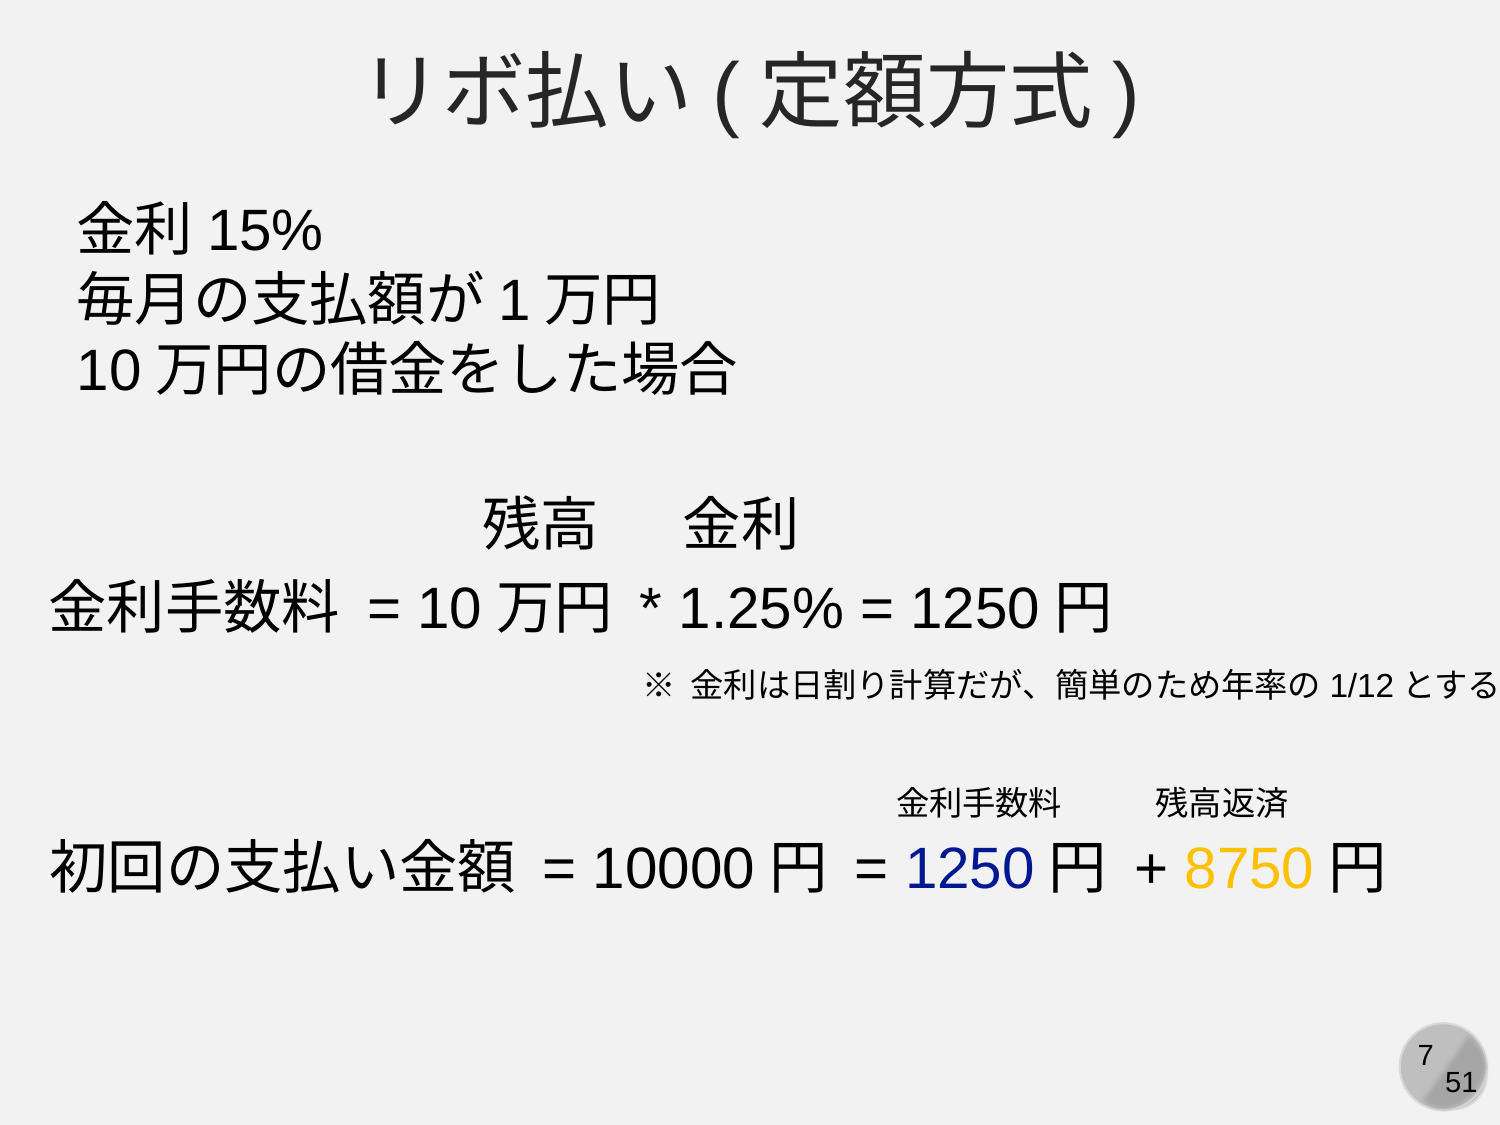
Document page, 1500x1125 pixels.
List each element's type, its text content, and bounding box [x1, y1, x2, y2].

text_box 初回の支払い金額 = 10000円 = 1250円 + 8750円 [34, 822, 1402, 908]
text_box 残高 [467, 479, 614, 565]
text_box ※ 金利は日割り計算だが、簡単のため年率の1/12とする [627, 656, 1500, 712]
text_box 金利手数料 [881, 775, 1078, 830]
text_box 残高返済 [1140, 775, 1304, 830]
list リボ払い(定額方式) [0, 31, 1500, 155]
text_box 金利 [668, 479, 815, 565]
text_box 金利15% 毎月の支払額が1万円 10万円の借金をした場合 [61, 184, 753, 410]
text_box 金利手数料 = 10万円 * 1.25% = 1250円 [34, 562, 1128, 648]
